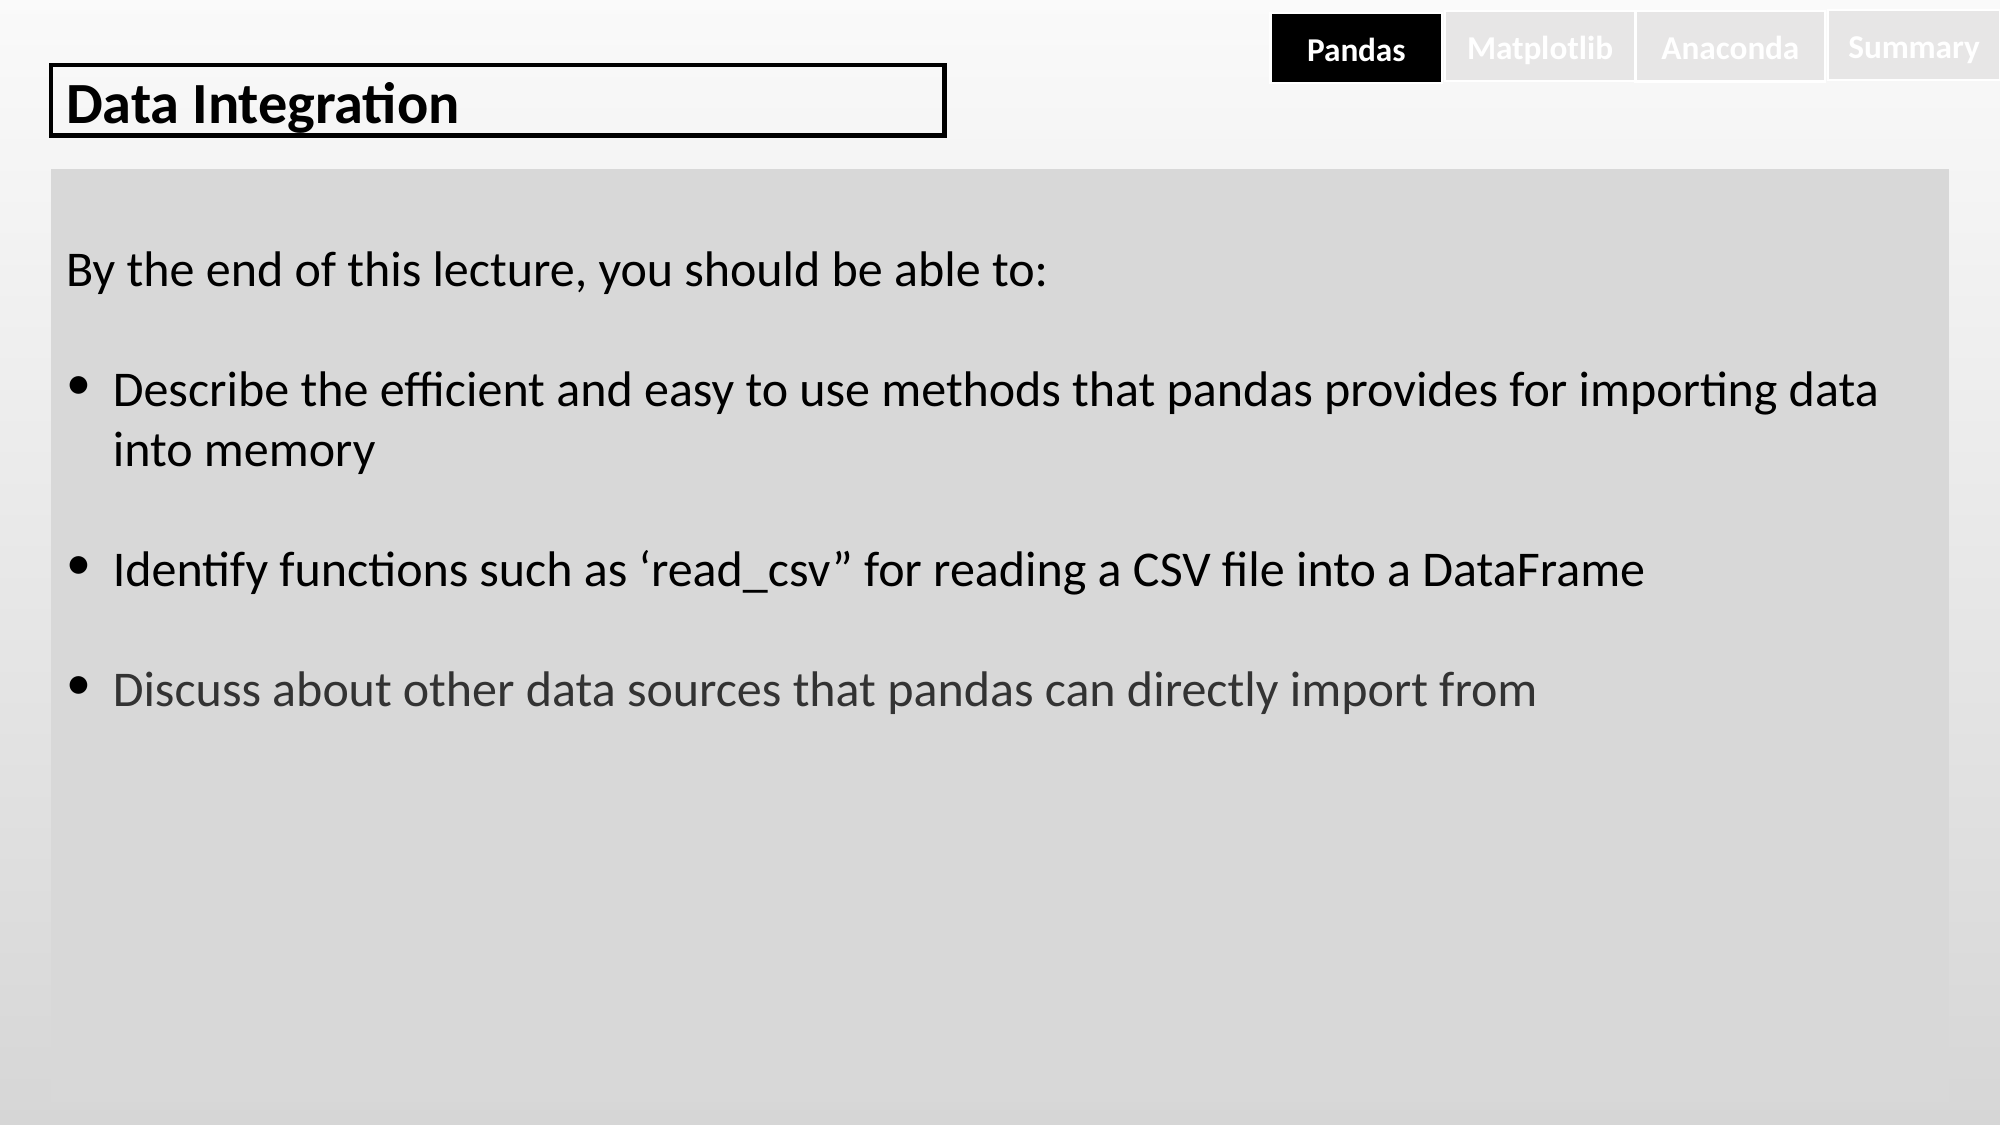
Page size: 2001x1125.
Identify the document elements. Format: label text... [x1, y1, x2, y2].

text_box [1270, 9, 2000, 84]
text_box By the end of this lecture, you should be able to: Describe the efficient and easy to use methods that pandas provides for importing data into memory Identify functions such as ‘read_csv” for reading a CSV file into a DataFrame Discuss about other data sources that pandas can directly import from [51, 169, 1949, 1103]
text_box Data Integration [51, 65, 945, 136]
